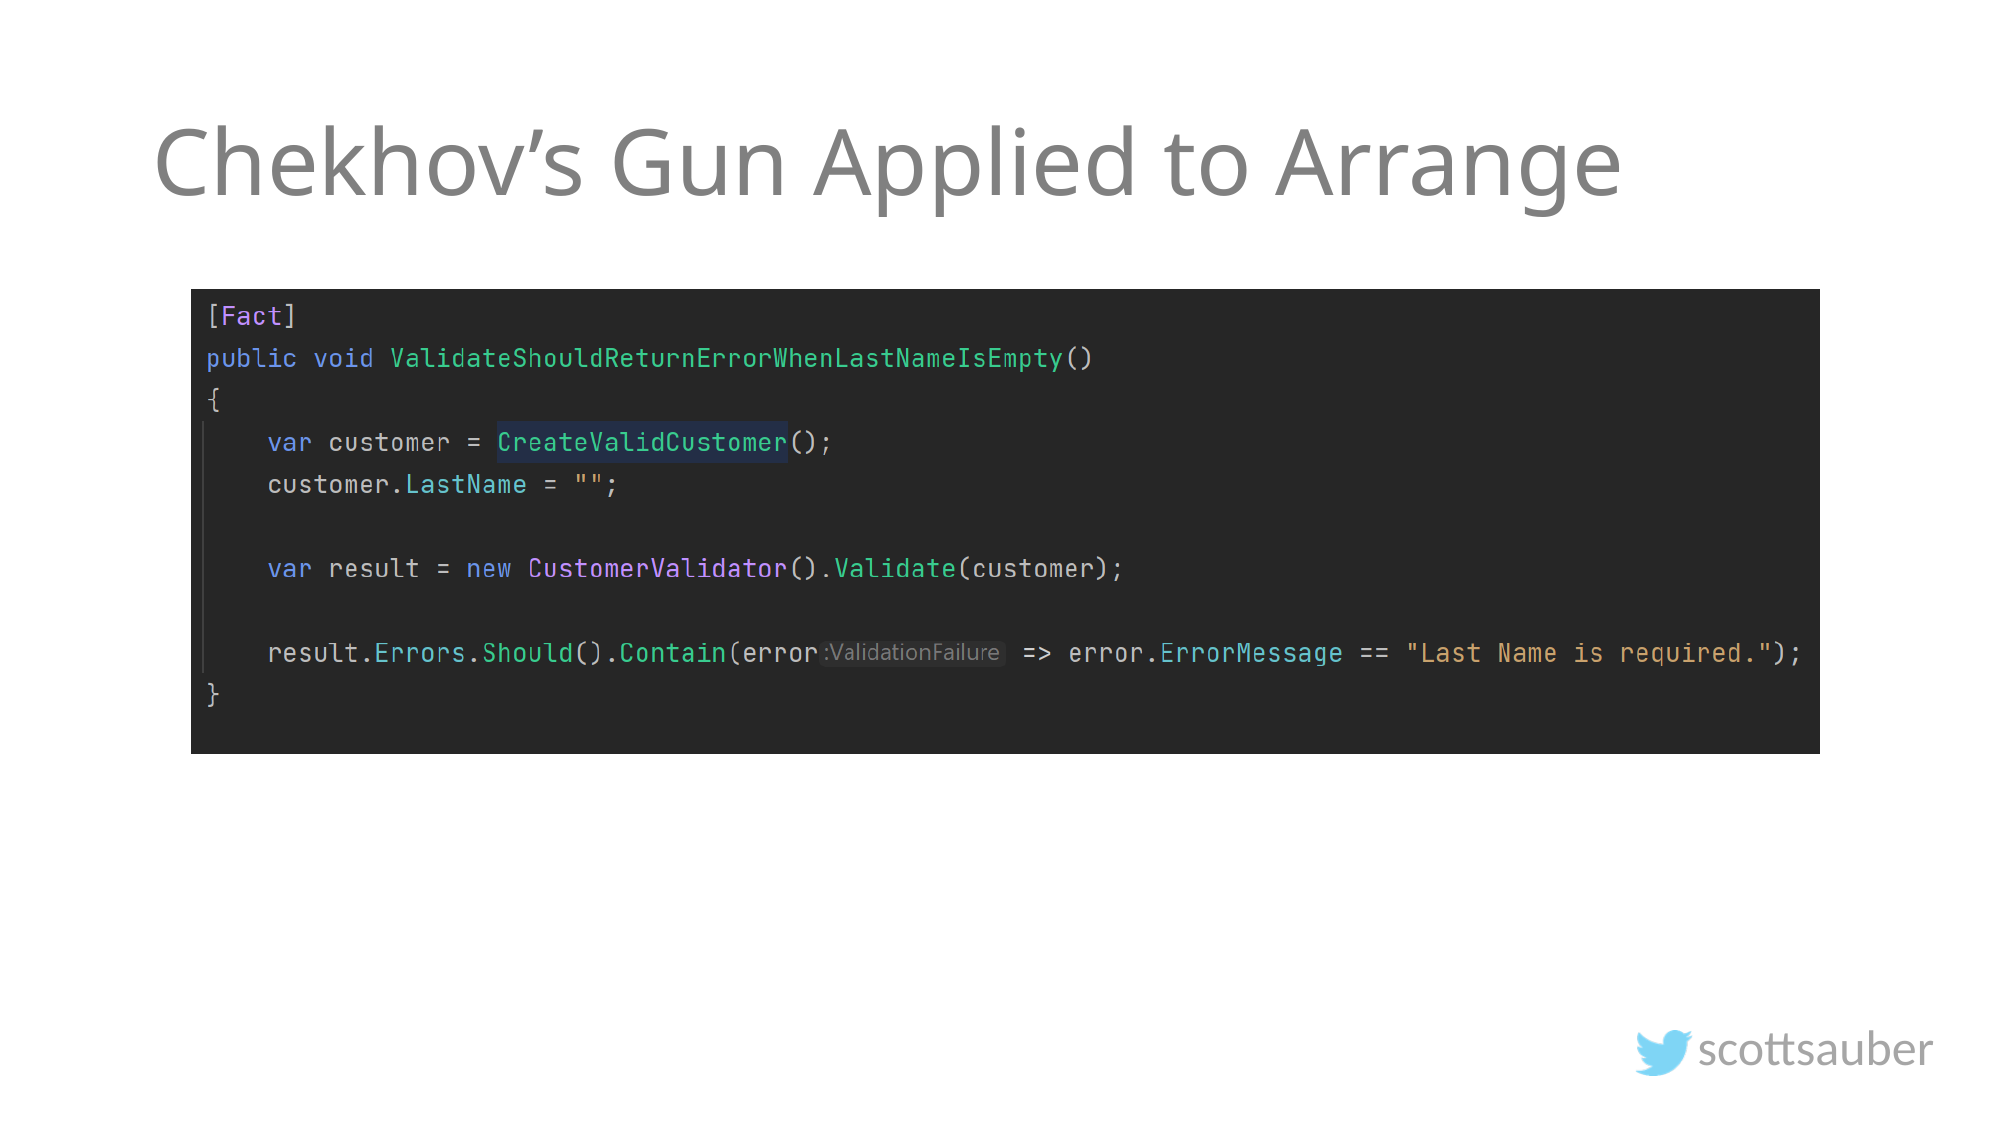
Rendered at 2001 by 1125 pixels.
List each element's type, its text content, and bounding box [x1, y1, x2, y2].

title Chekhov’s Gun Applied to Arrange [137, 57, 1863, 275]
picture [191, 288, 1820, 754]
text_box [1635, 1014, 1986, 1093]
